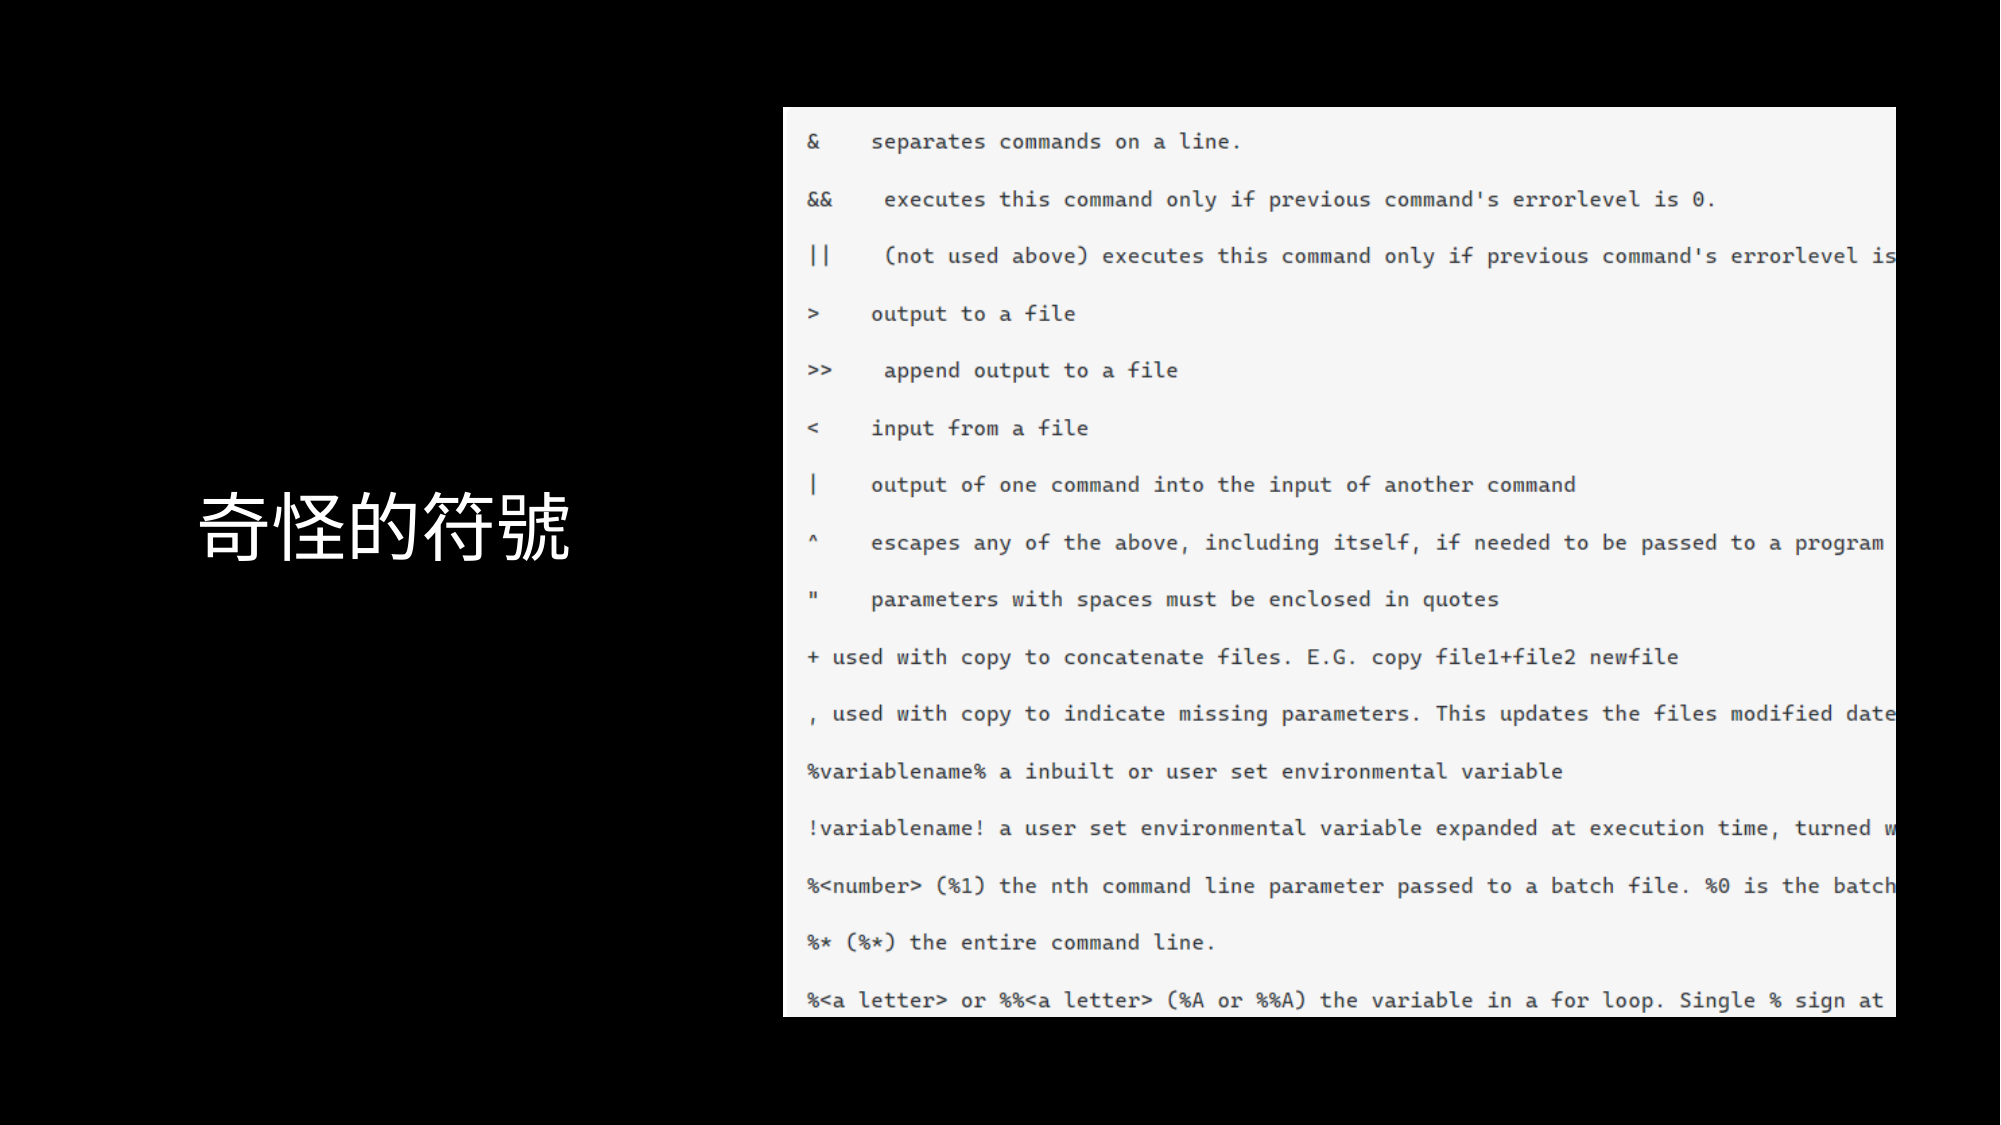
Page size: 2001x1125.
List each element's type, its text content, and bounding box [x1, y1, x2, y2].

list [783, 107, 1896, 1017]
title 奇怪的符號 [168, 322, 601, 741]
